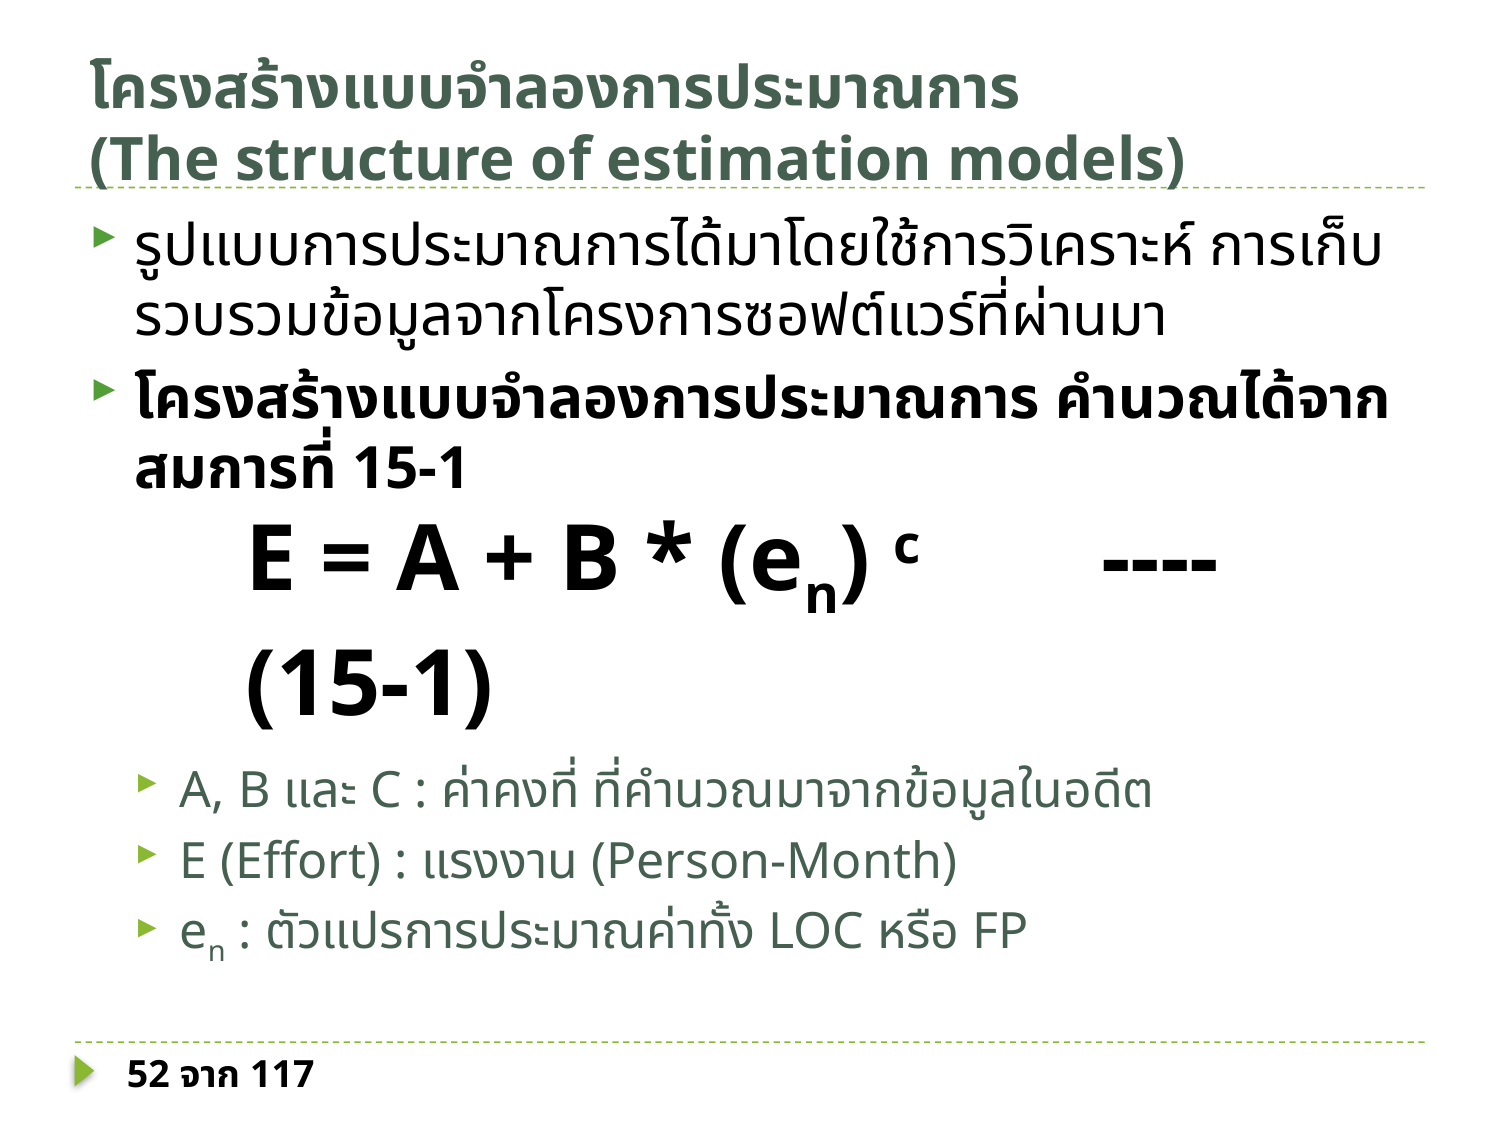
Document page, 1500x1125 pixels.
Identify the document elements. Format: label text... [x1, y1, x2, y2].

list รูปแบบการประมาณการได้มาโดยใช้การวิเคราะห์ การเก็บรวบรวมข้อมูลจากโครงการซอฟต์แวร์ที่ผ่านมา โครงสร้างแบบจำลองการประมาณการ คำนวณได้จากสมการที่ 15-1 A, B และ C : ค่าคงที่ ที่คำนวณมาจากข้อมูลในอดีต E (Effort) : แรงงาน (Person-Month) en : ตัวแปรการประมาณค่าทั้ง LOC หรือ FP [75, 200, 1425, 1010]
text_box E = A + B * (en) c ---- (15-1) [230, 491, 1319, 742]
title โครงสร้างแบบจำลองการประมาณการ (The structure of estimation models) [75, 37, 1425, 200]
slide_number 52 จาก 117 [112, 1042, 438, 1103]
